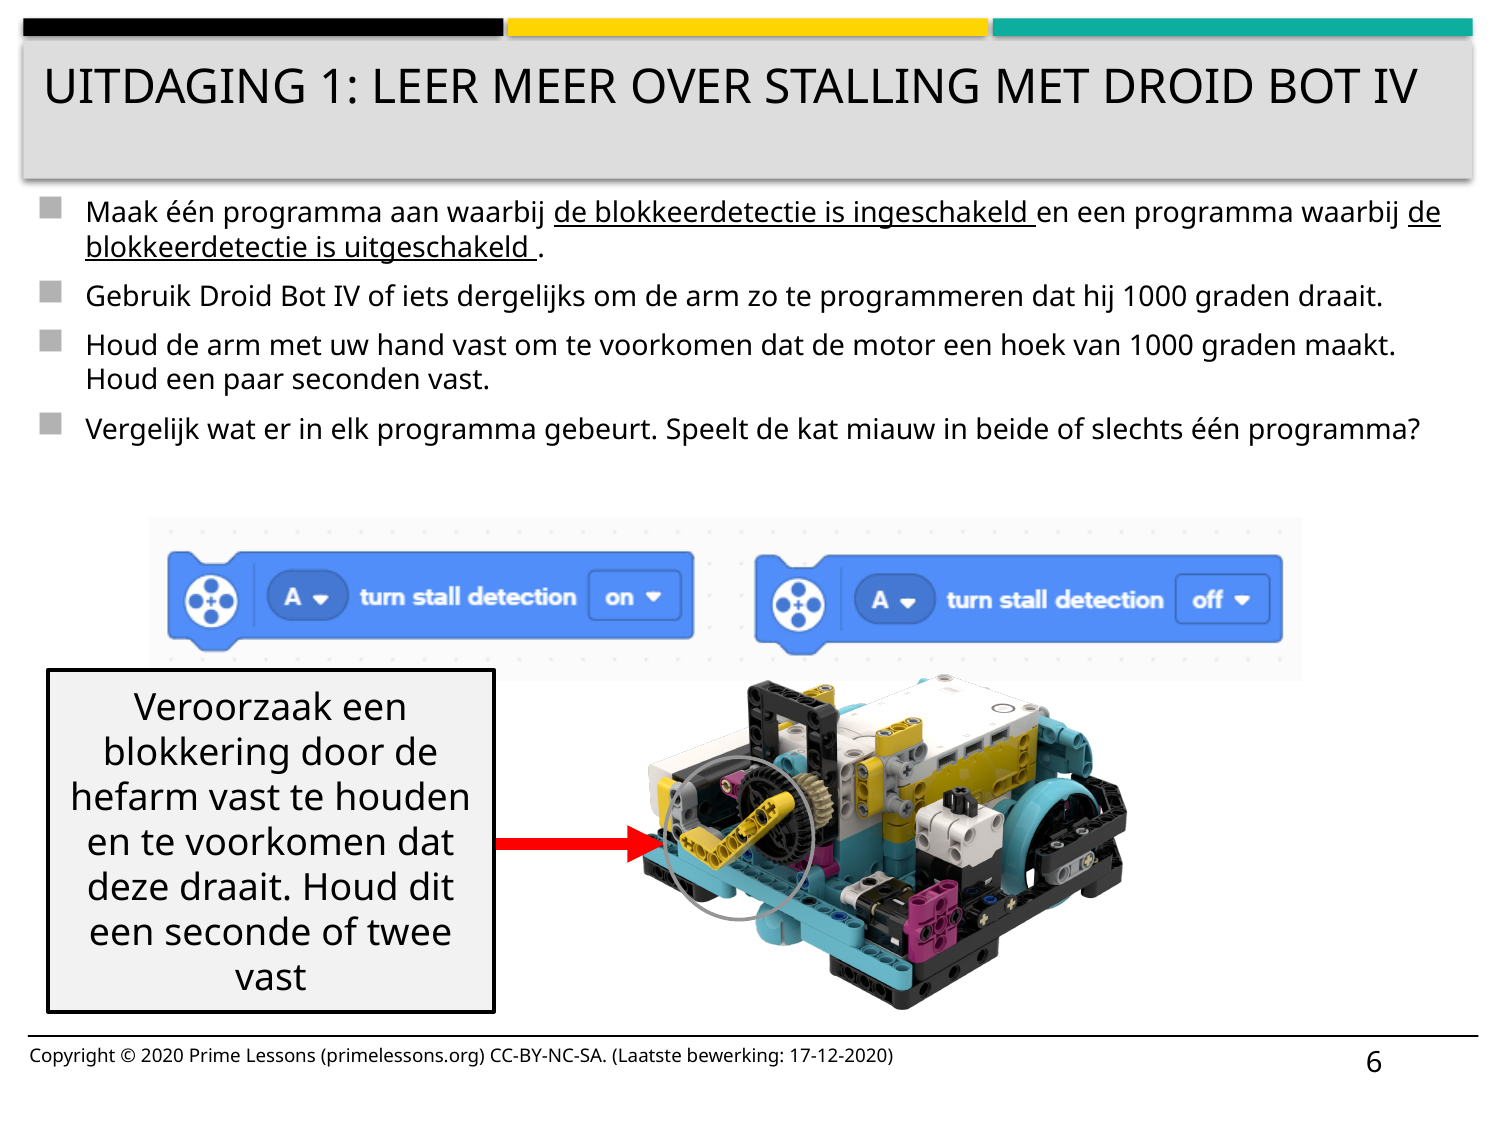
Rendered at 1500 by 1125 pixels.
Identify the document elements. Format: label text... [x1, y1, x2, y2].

text_box Veroorzaak een blokkering door de hefarm vast te houden en te voorkomen dat deze draait. Houd dit een seconde of twee vast [46, 668, 496, 1014]
title Uitdaging 1: Leer meer over stalling met DROID Bot IV [28, 48, 1464, 172]
picture [148, 517, 1302, 1029]
list Maak één programma aan waarbij de blokkeerdetectie is ingeschakeld en een programma waarbij de blokkeerdetectie is uitgeschakeld . Gebruik Droid Bot IV of iets dergelijks om de arm zo te programmeren dat hij 1000 graden draait. Houd de arm met uw hand vast om te voorkomen dat de motor een hoek van 1000 graden maakt. Houd een paar seconden vast. Vergelijk wat er in elk programma gebeurt. Speelt de kat miauw in beide of slechts één programma? [25, 187, 1461, 495]
footer Copyright © 2020 Prime Lessons (primelessons.org) CC-BY-NC-SA. (Laatste bewerking: 17-12-2020) [14, 1036, 1500, 1097]
